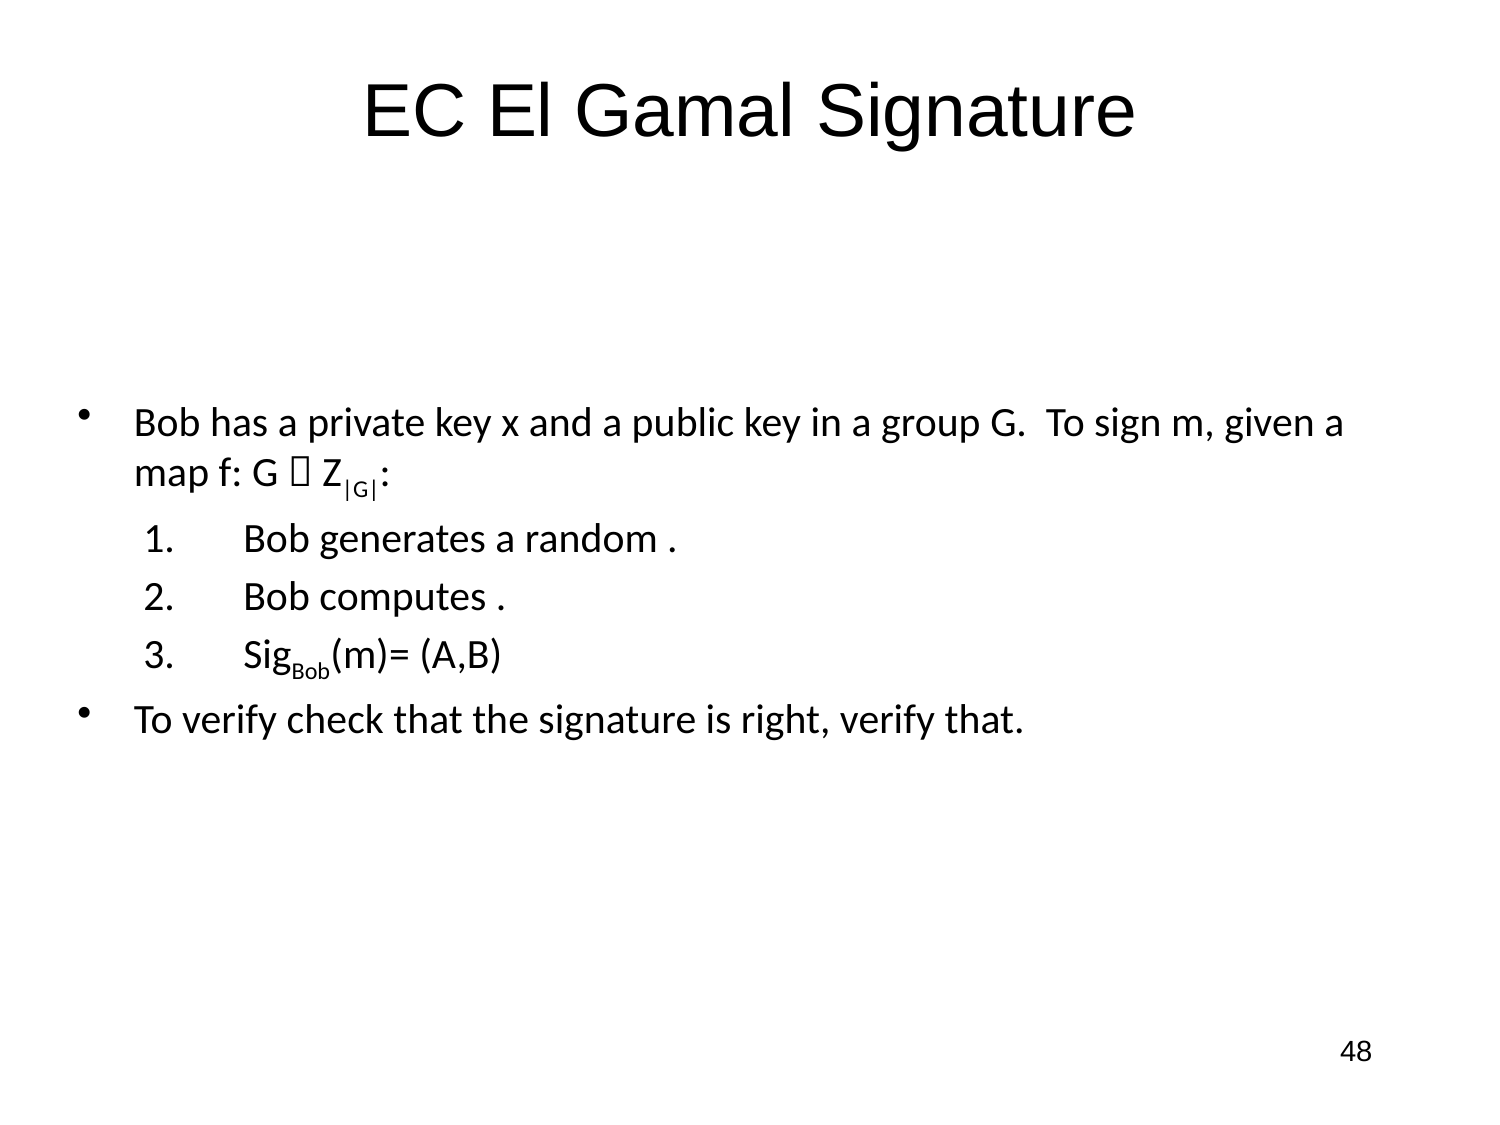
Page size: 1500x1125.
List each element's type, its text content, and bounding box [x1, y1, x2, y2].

slide_number 48 [1074, 1024, 1388, 1101]
title EC El Gamal Signature [112, 37, 1388, 176]
